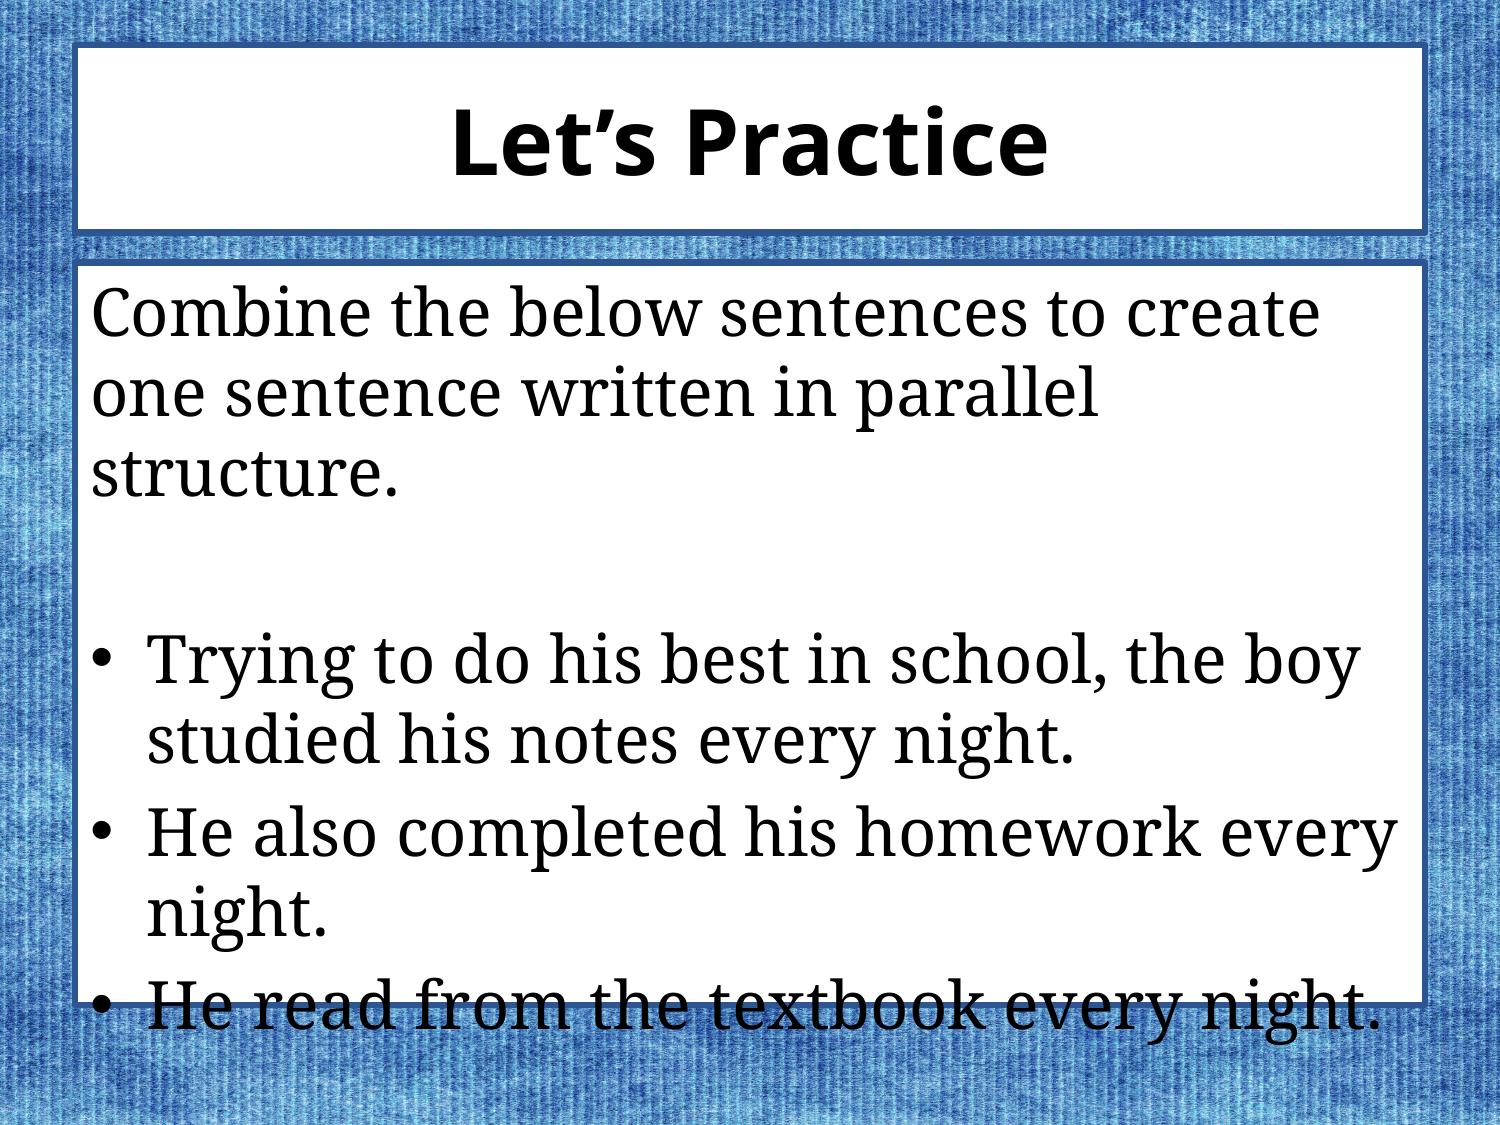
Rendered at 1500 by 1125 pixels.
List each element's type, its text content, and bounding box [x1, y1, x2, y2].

list Combine the below sentences to create one sentence written in parallel structure. Trying to do his best in school, the boy studied his notes every night. He also completed his homework every night. He read from the textbook every night. [72, 259, 1428, 1008]
title Let’s Practice [72, 42, 1428, 236]
picture [0, 0, 1500, 1125]
